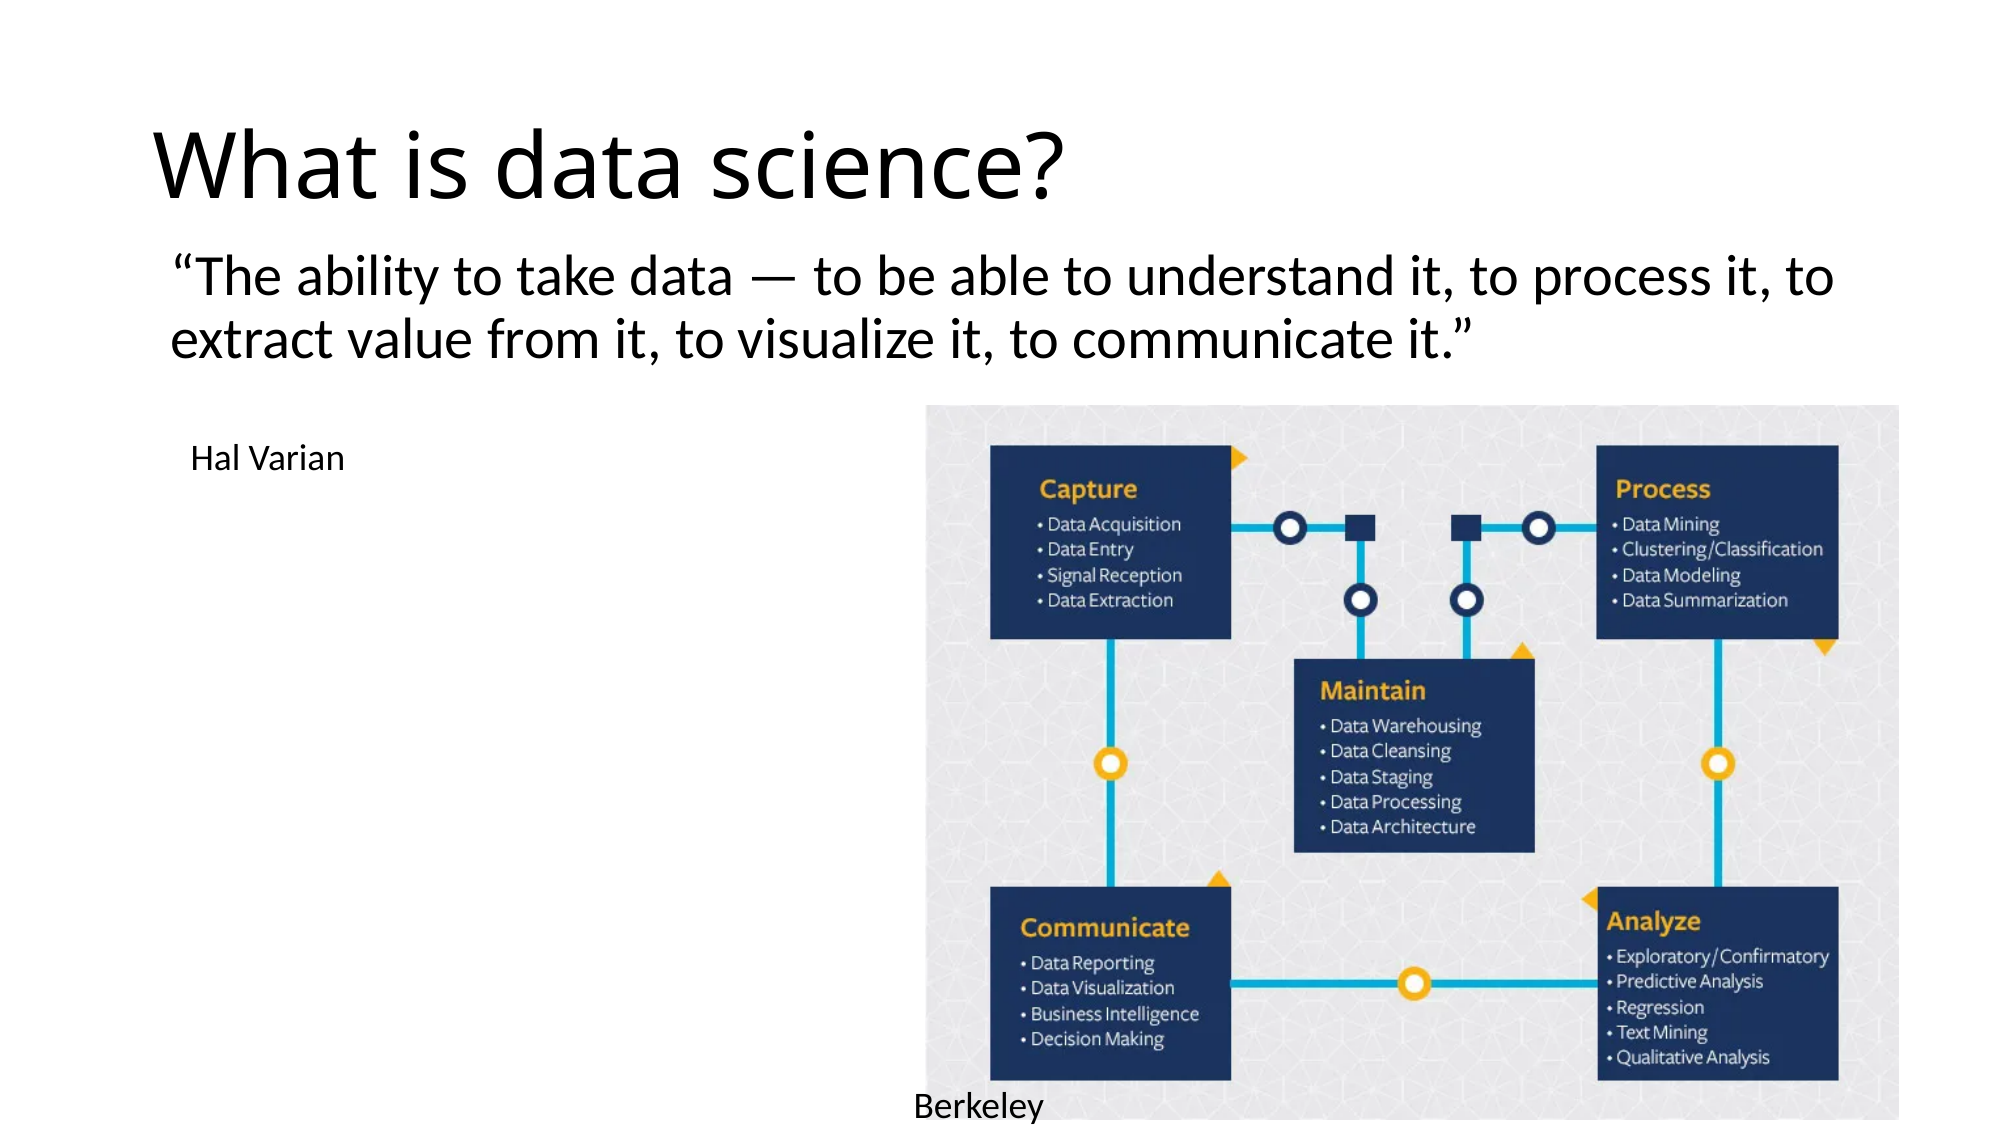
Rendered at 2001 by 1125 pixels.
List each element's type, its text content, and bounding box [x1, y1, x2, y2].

text_box Hal Varian [175, 425, 925, 485]
list “The ability to take data — to be able to understand it, to process it, to extract value from it, to visualize it, to communicate it.” [155, 237, 1881, 952]
text_box Berkeley [898, 1073, 1899, 1125]
picture [925, 405, 1899, 1120]
title What is data science? [137, 59, 1863, 278]
